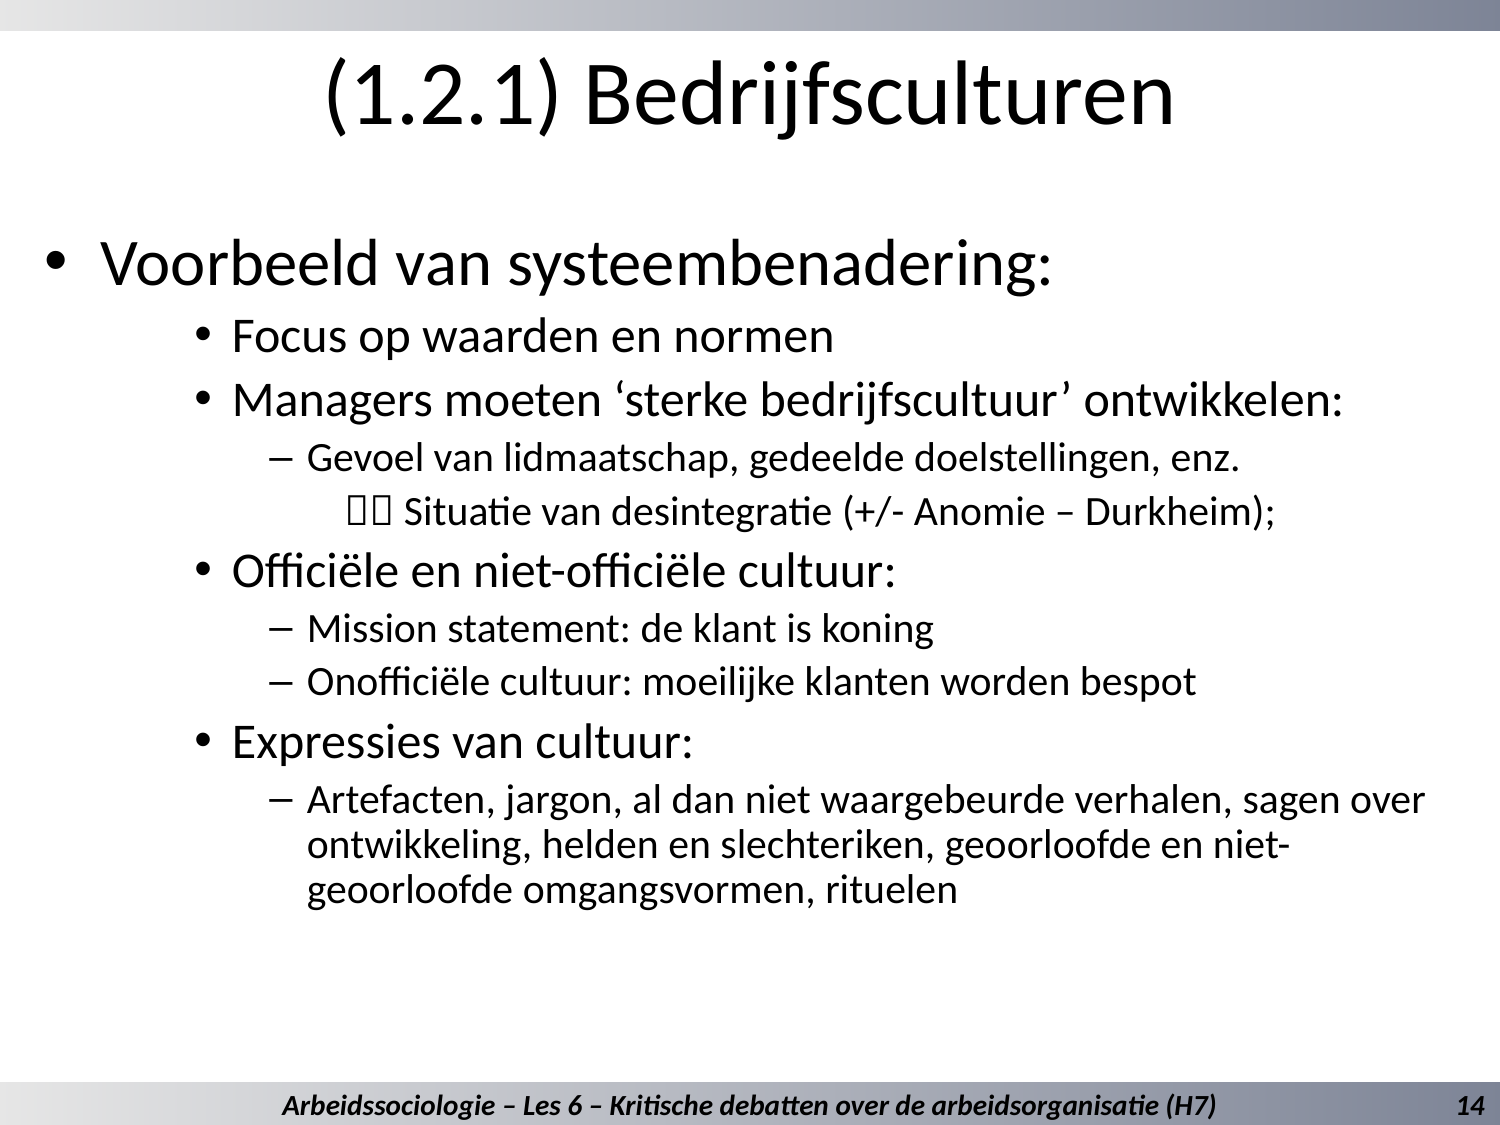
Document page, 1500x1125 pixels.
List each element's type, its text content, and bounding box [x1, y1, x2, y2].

title (1.2.1) Bedrijfsculturen [0, 31, 1500, 157]
list Voorbeeld van systeembenadering: Focus op waarden en normen Managers moeten ‘sterke bedrijfscultuur’ ontwikkelen: Gevoel van lidmaatschap, gedeelde doelstellingen, enz.  Situatie van desintegratie (+/- Anomie – Durkheim); Officiële en niet-officiële cultuur: Mission statement: de klant is koning Onofficiële cultuur: moeilijke klanten worden bespot Expressies van cultuur: Artefacten, jargon, al dan niet waargebeurde verhalen, sagen over ontwikkeling, helden en slechteriken, geoorloofde en niet-geoorloofde omgangsvormen, rituelen [29, 219, 1471, 1094]
text_box [0, 0, 1500, 31]
footer Arbeidssociologie – Les 6 – Kritische debatten over de arbeidsorganisatie (H7) [0, 1082, 1074, 1125]
text_box 14 [1074, 1082, 1500, 1125]
